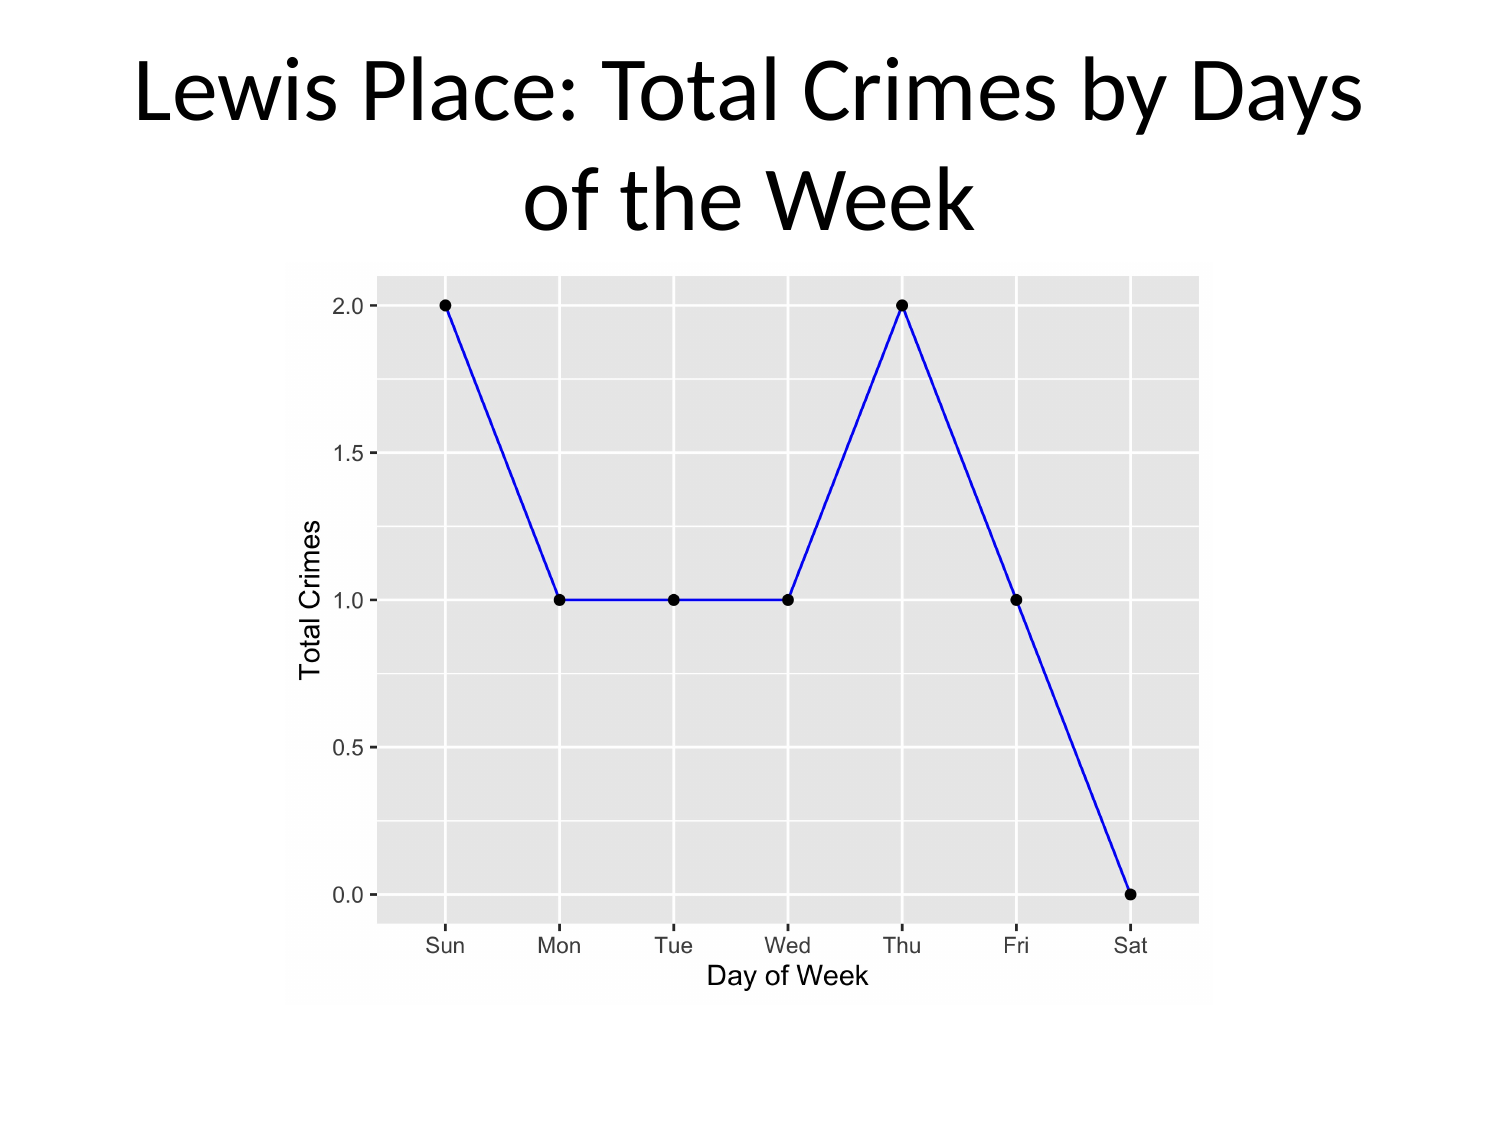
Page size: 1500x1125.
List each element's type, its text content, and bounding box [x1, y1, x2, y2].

title Lewis Place: Total Crimes by Days of the Week [75, 45, 1425, 233]
picture [285, 262, 1213, 1005]
